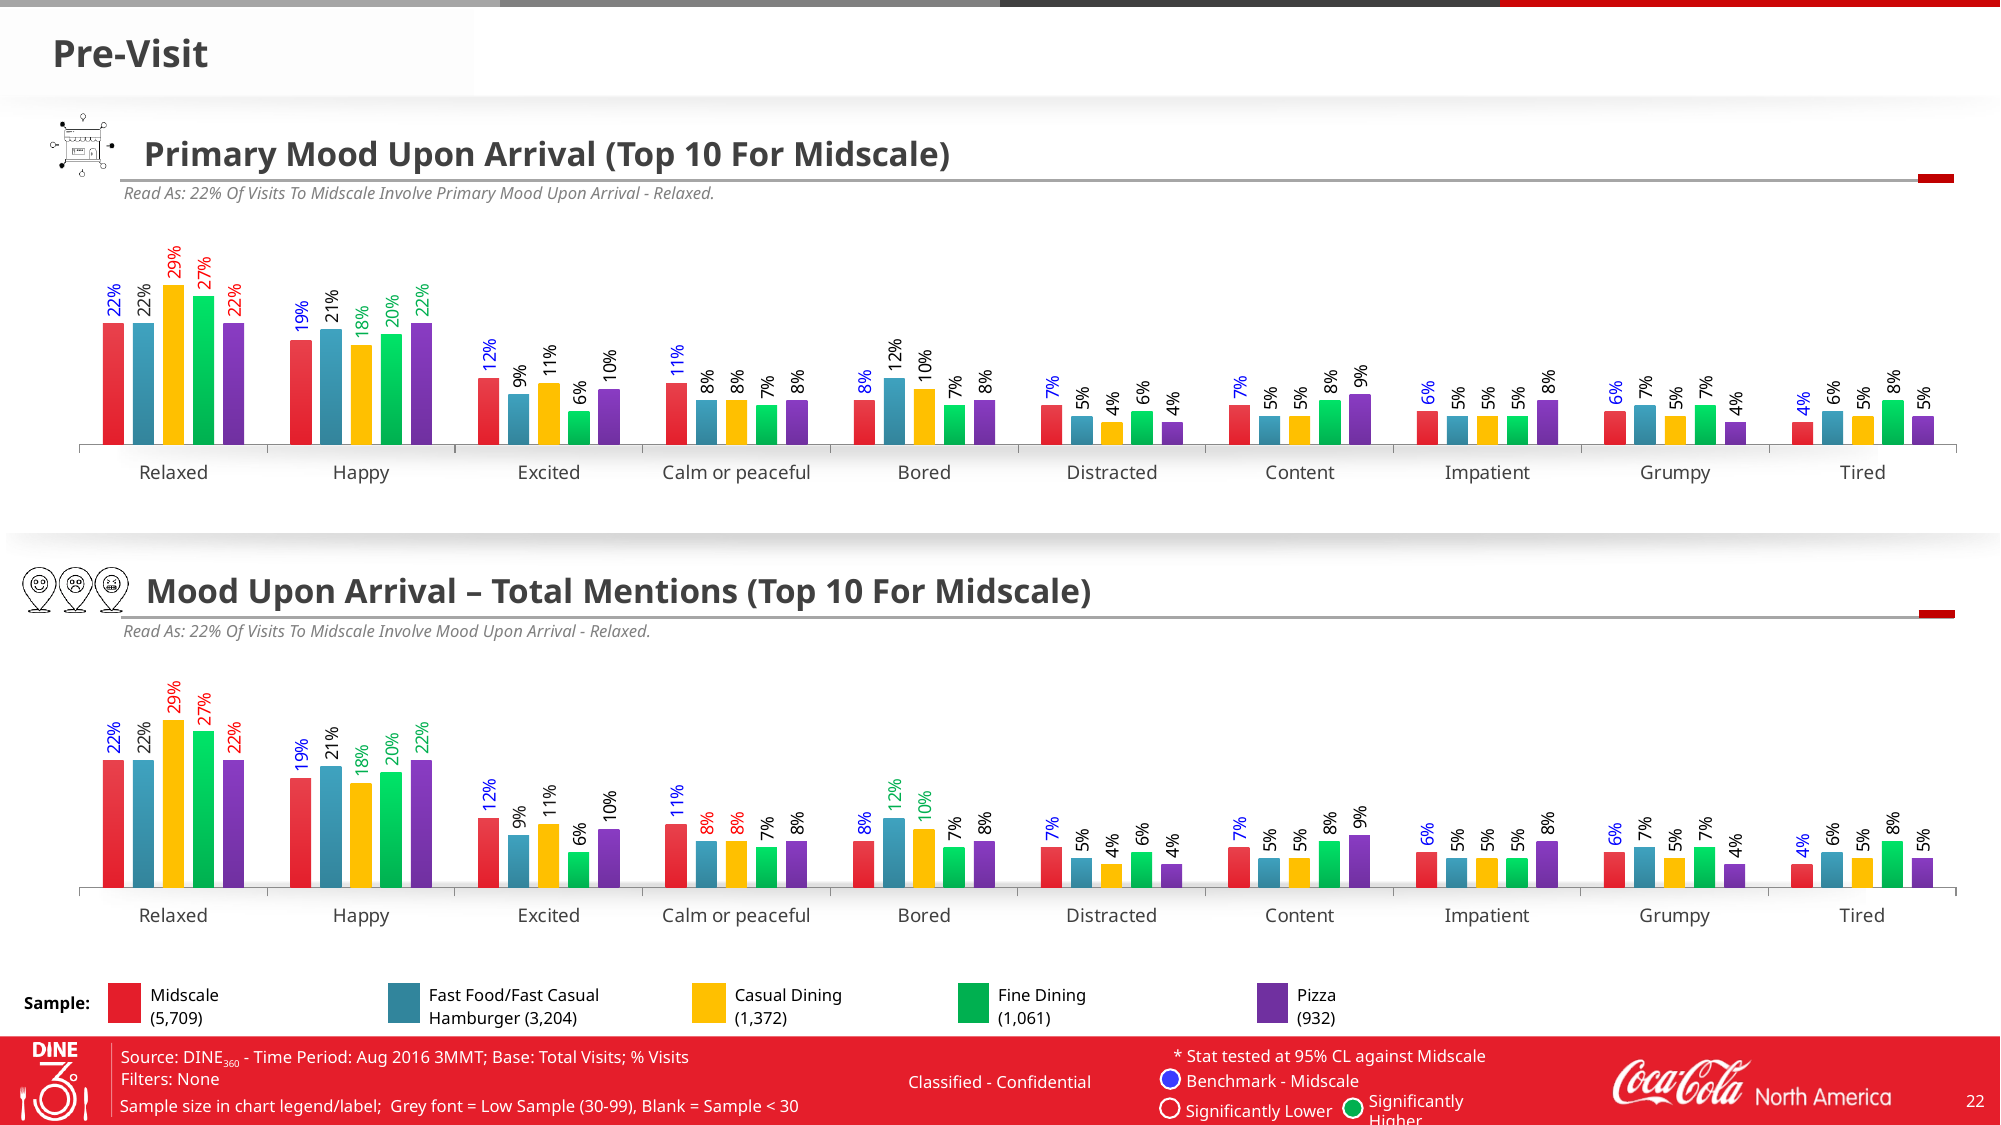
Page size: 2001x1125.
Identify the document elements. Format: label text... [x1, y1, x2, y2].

text_box Read As: 22% Of Visits To Midscale Involve Mood Upon Arrival - Relaxed. [132, 613, 1919, 617]
picture [0, 95, 2000, 179]
chart [38, 213, 1985, 518]
slide_number 22 [1937, 1081, 2000, 1113]
text_box Read As: 22% Of Visits To Midscale Involve Mood Upon Arrival - Relaxed. [108, 617, 1919, 648]
picture [6, 533, 2000, 617]
text_box Mood Upon Arrival – Total Mentions (Top 10 For Midscale) [132, 571, 1692, 613]
text_box [0, 8, 475, 95]
chart [14, 648, 1985, 959]
text_box Primary Mood Upon Arrival (Top 10 For Midscale) [129, 134, 1842, 175]
picture [20, 1042, 90, 1121]
text_box Pre-Visit [27, 22, 451, 83]
text_box Read As: 22% Of Visits To Midscale Involve Primary Mood Upon Arrival - Relaxed. [108, 175, 1919, 211]
picture [117, 444, 1878, 486]
